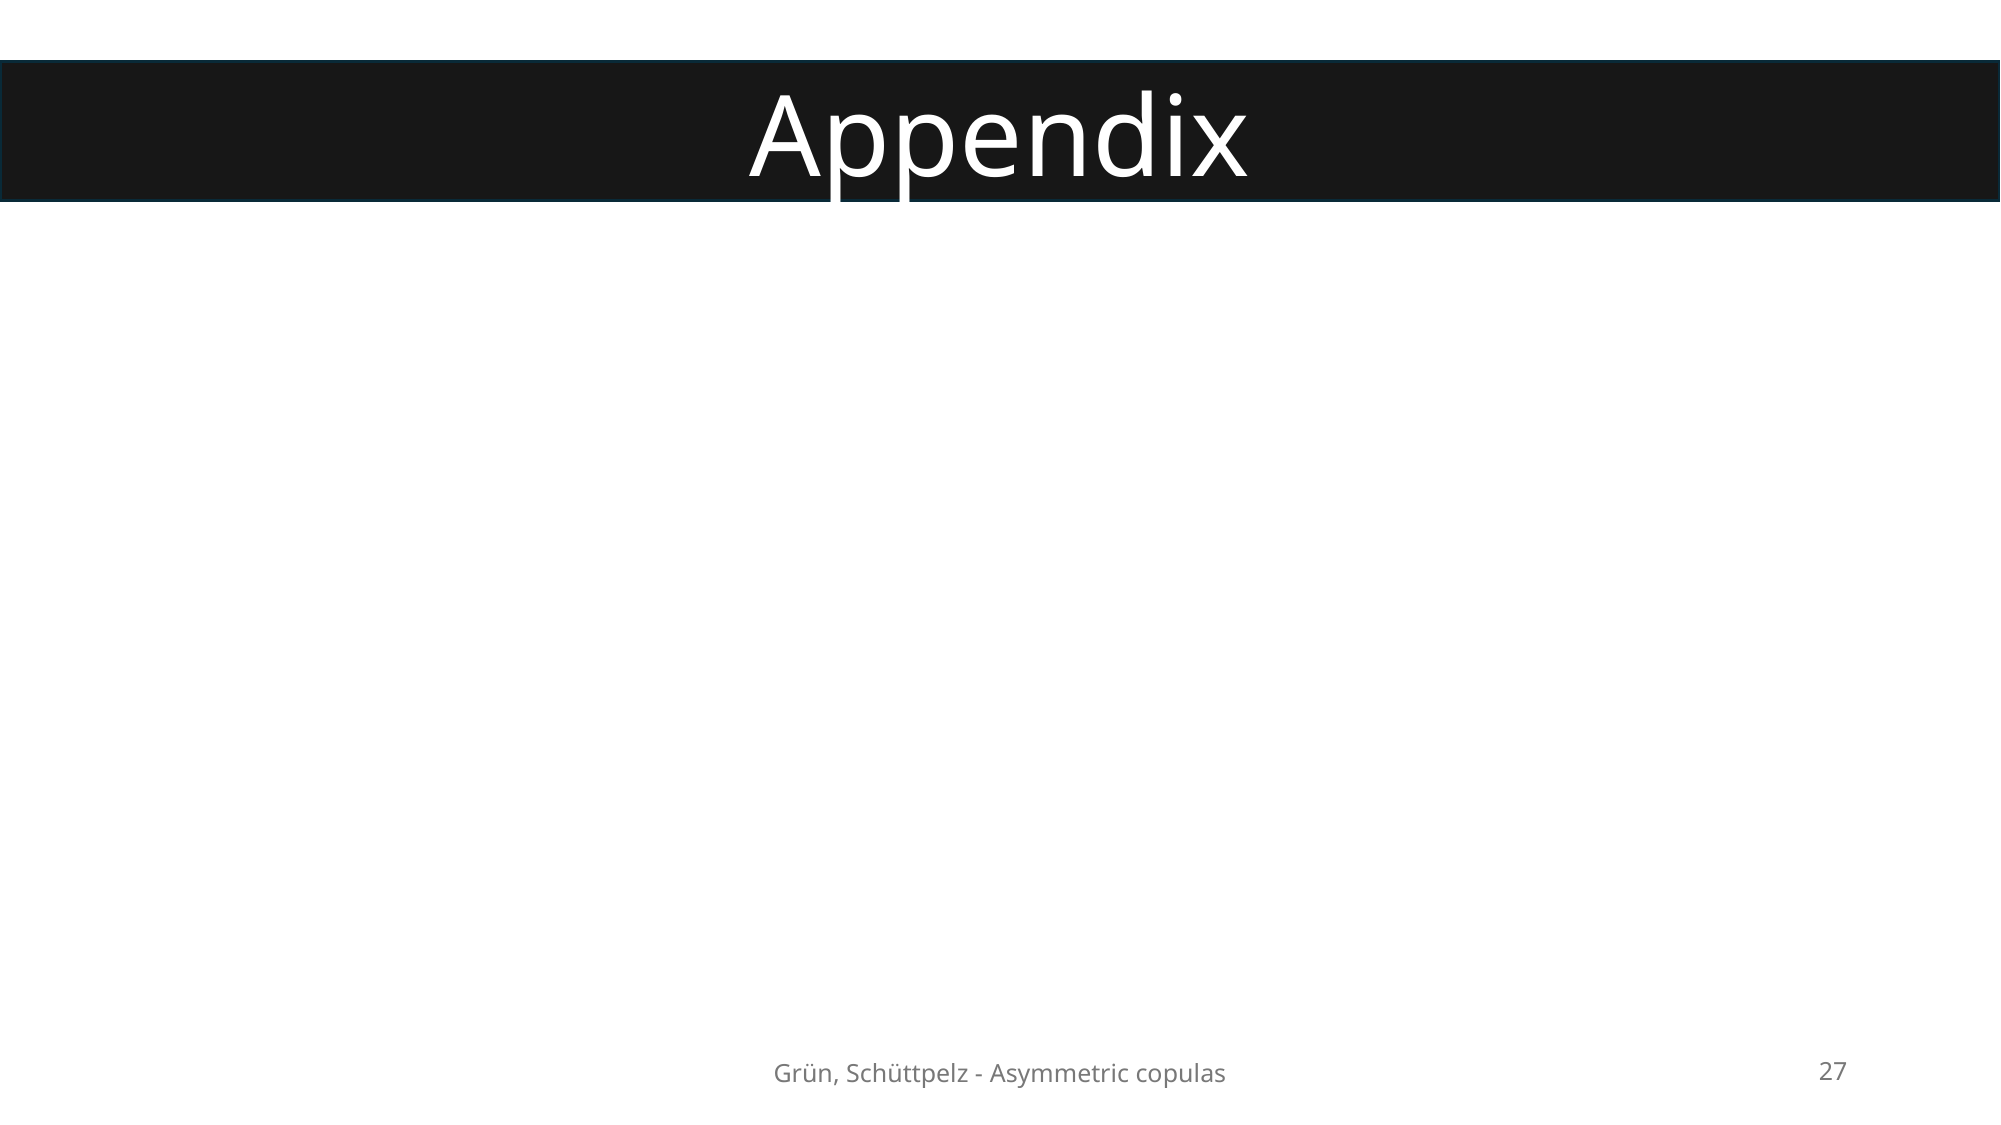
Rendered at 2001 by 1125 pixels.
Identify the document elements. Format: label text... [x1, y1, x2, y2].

slide_number 27 [1412, 1042, 1863, 1103]
footer Grün, Schüttpelz - Asymmetric copulas [662, 1042, 1338, 1103]
text_box Appendix [0, 60, 2000, 202]
